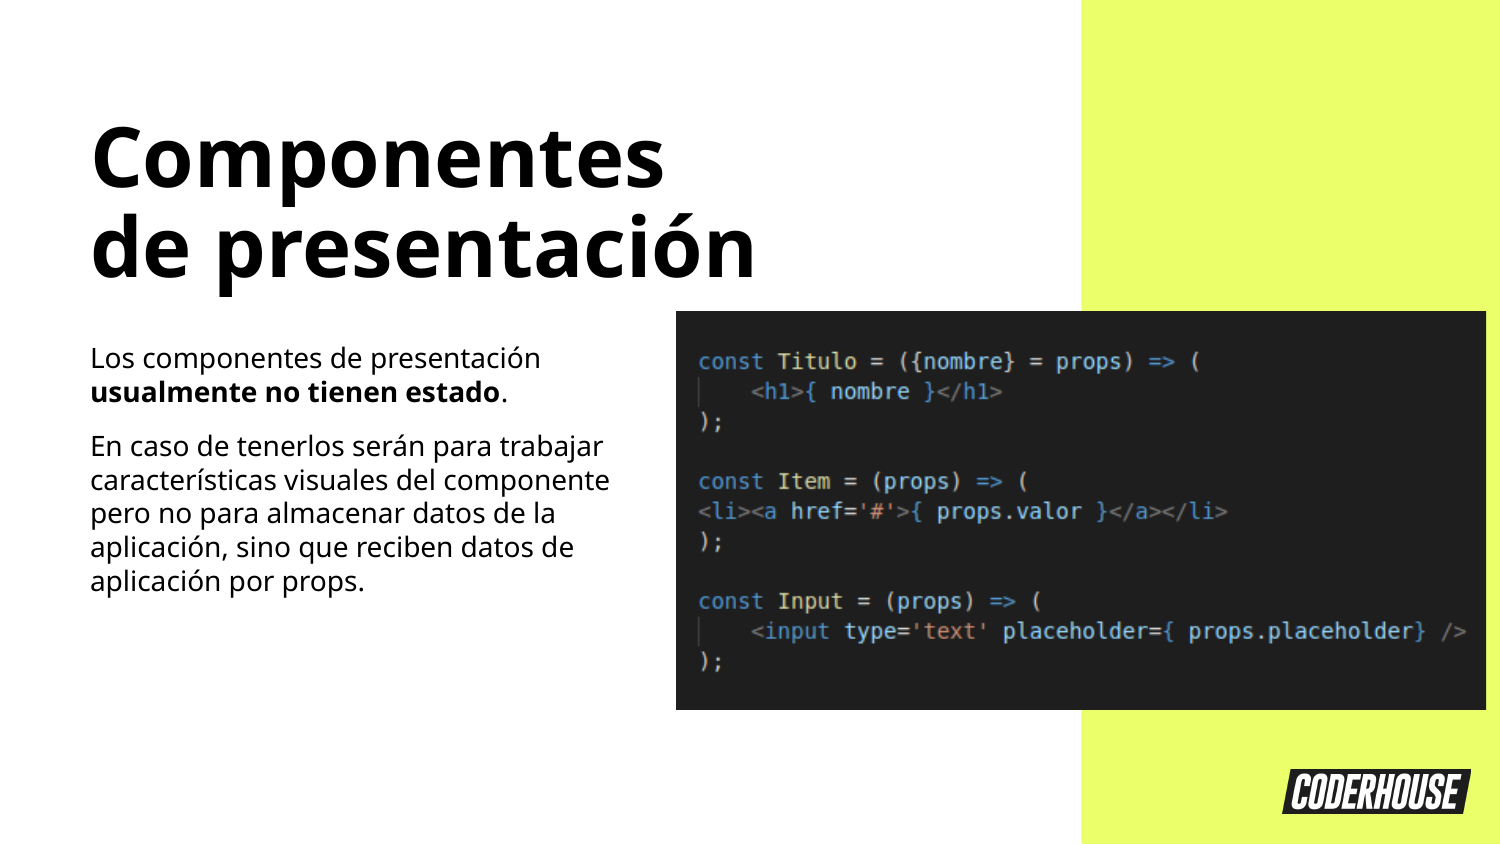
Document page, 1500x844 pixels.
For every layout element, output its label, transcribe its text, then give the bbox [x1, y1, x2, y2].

text_box Componentes de presentación [75, 100, 851, 311]
text_box Los componentes de presentación usualmente no tienen estado. En caso de tenerlos serán para trabajar características visuales del componente pero no para almacenar datos de la aplicación, sino que reciben datos de aplicación por props. [75, 325, 630, 613]
picture [1281, 769, 1471, 814]
picture [0, 0, 1487, 844]
